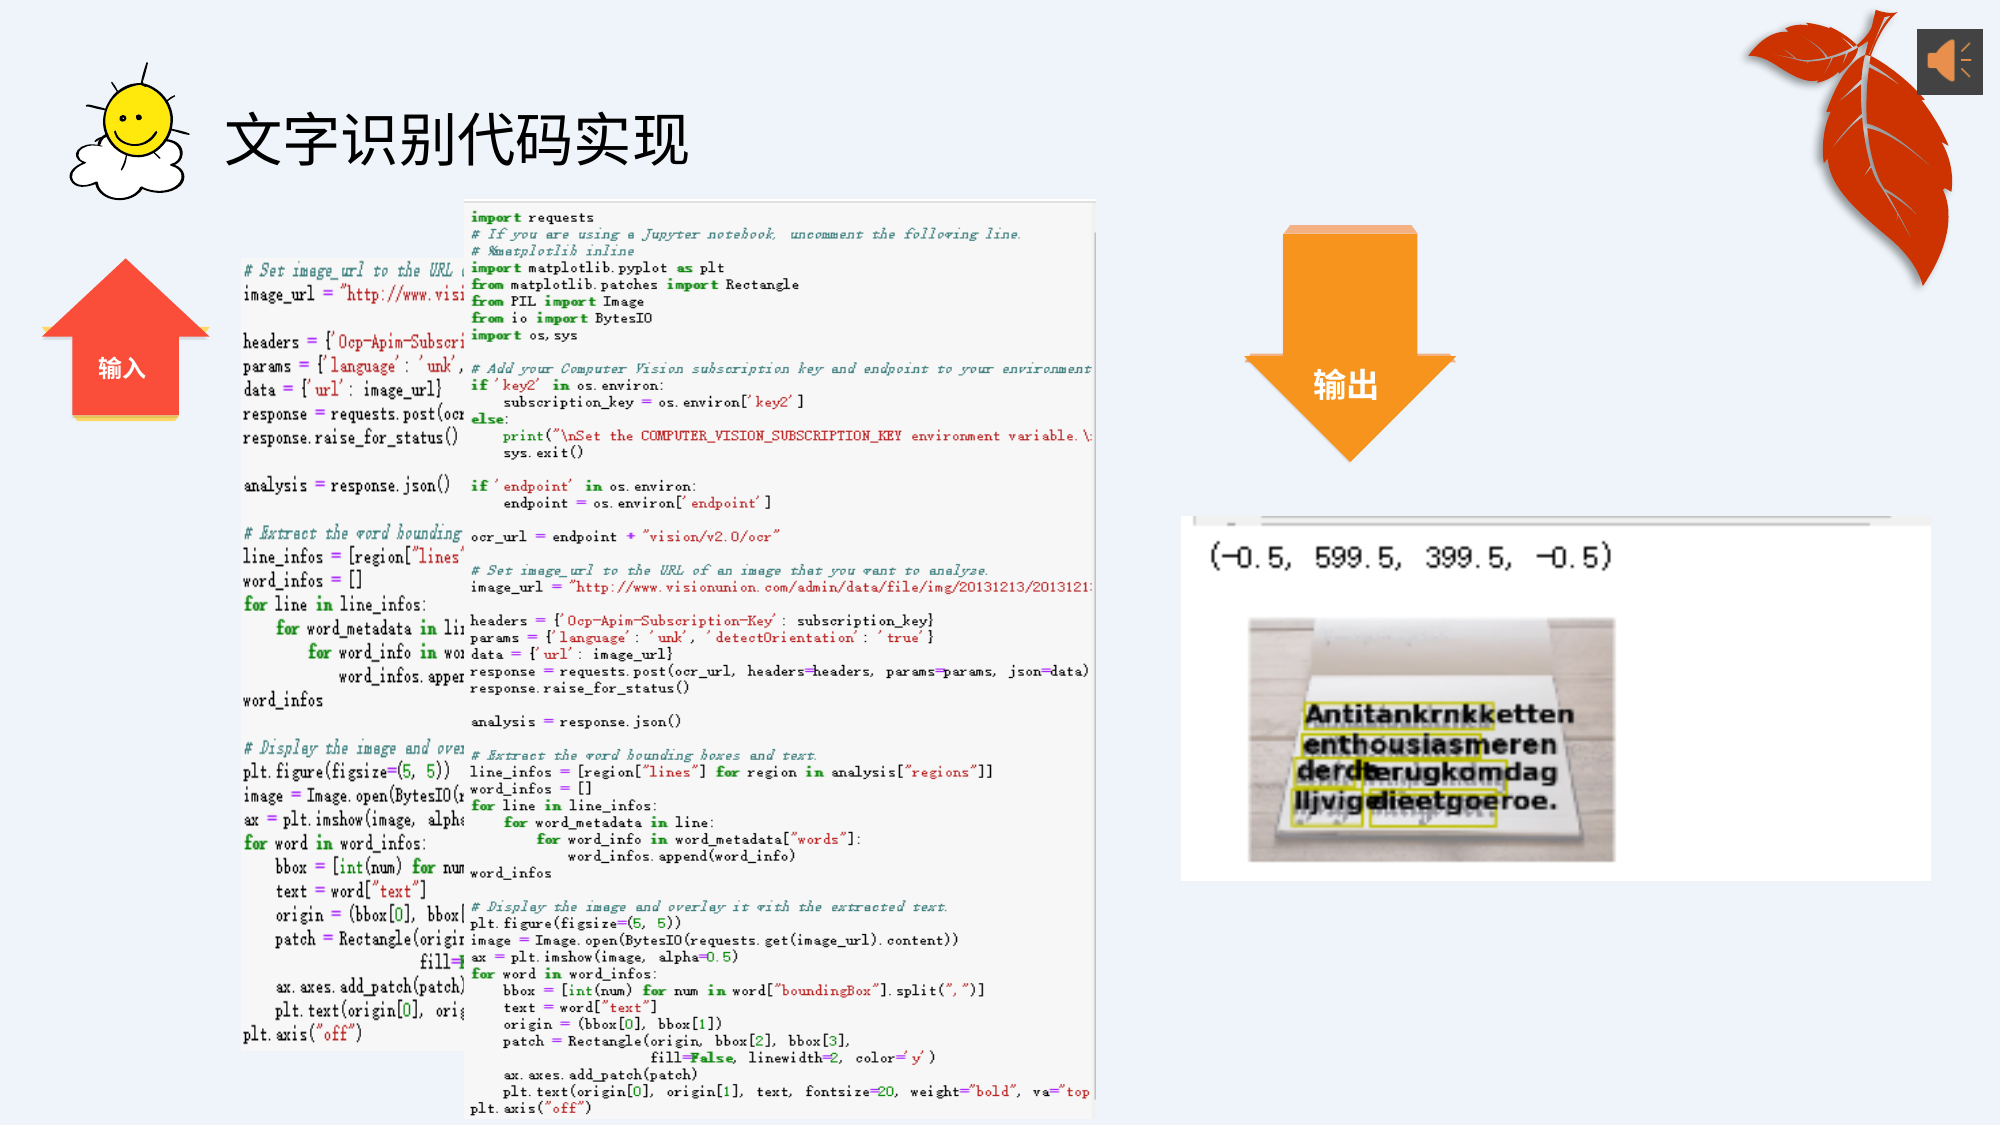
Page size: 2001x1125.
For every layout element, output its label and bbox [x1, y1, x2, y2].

text_box [66, 61, 1169, 202]
text_box [1244, 225, 1457, 463]
picture [241, 199, 1096, 1119]
picture [1916, 27, 1984, 96]
text_box [1748, 9, 1953, 286]
picture [1181, 516, 1931, 881]
text_box [41, 258, 210, 422]
